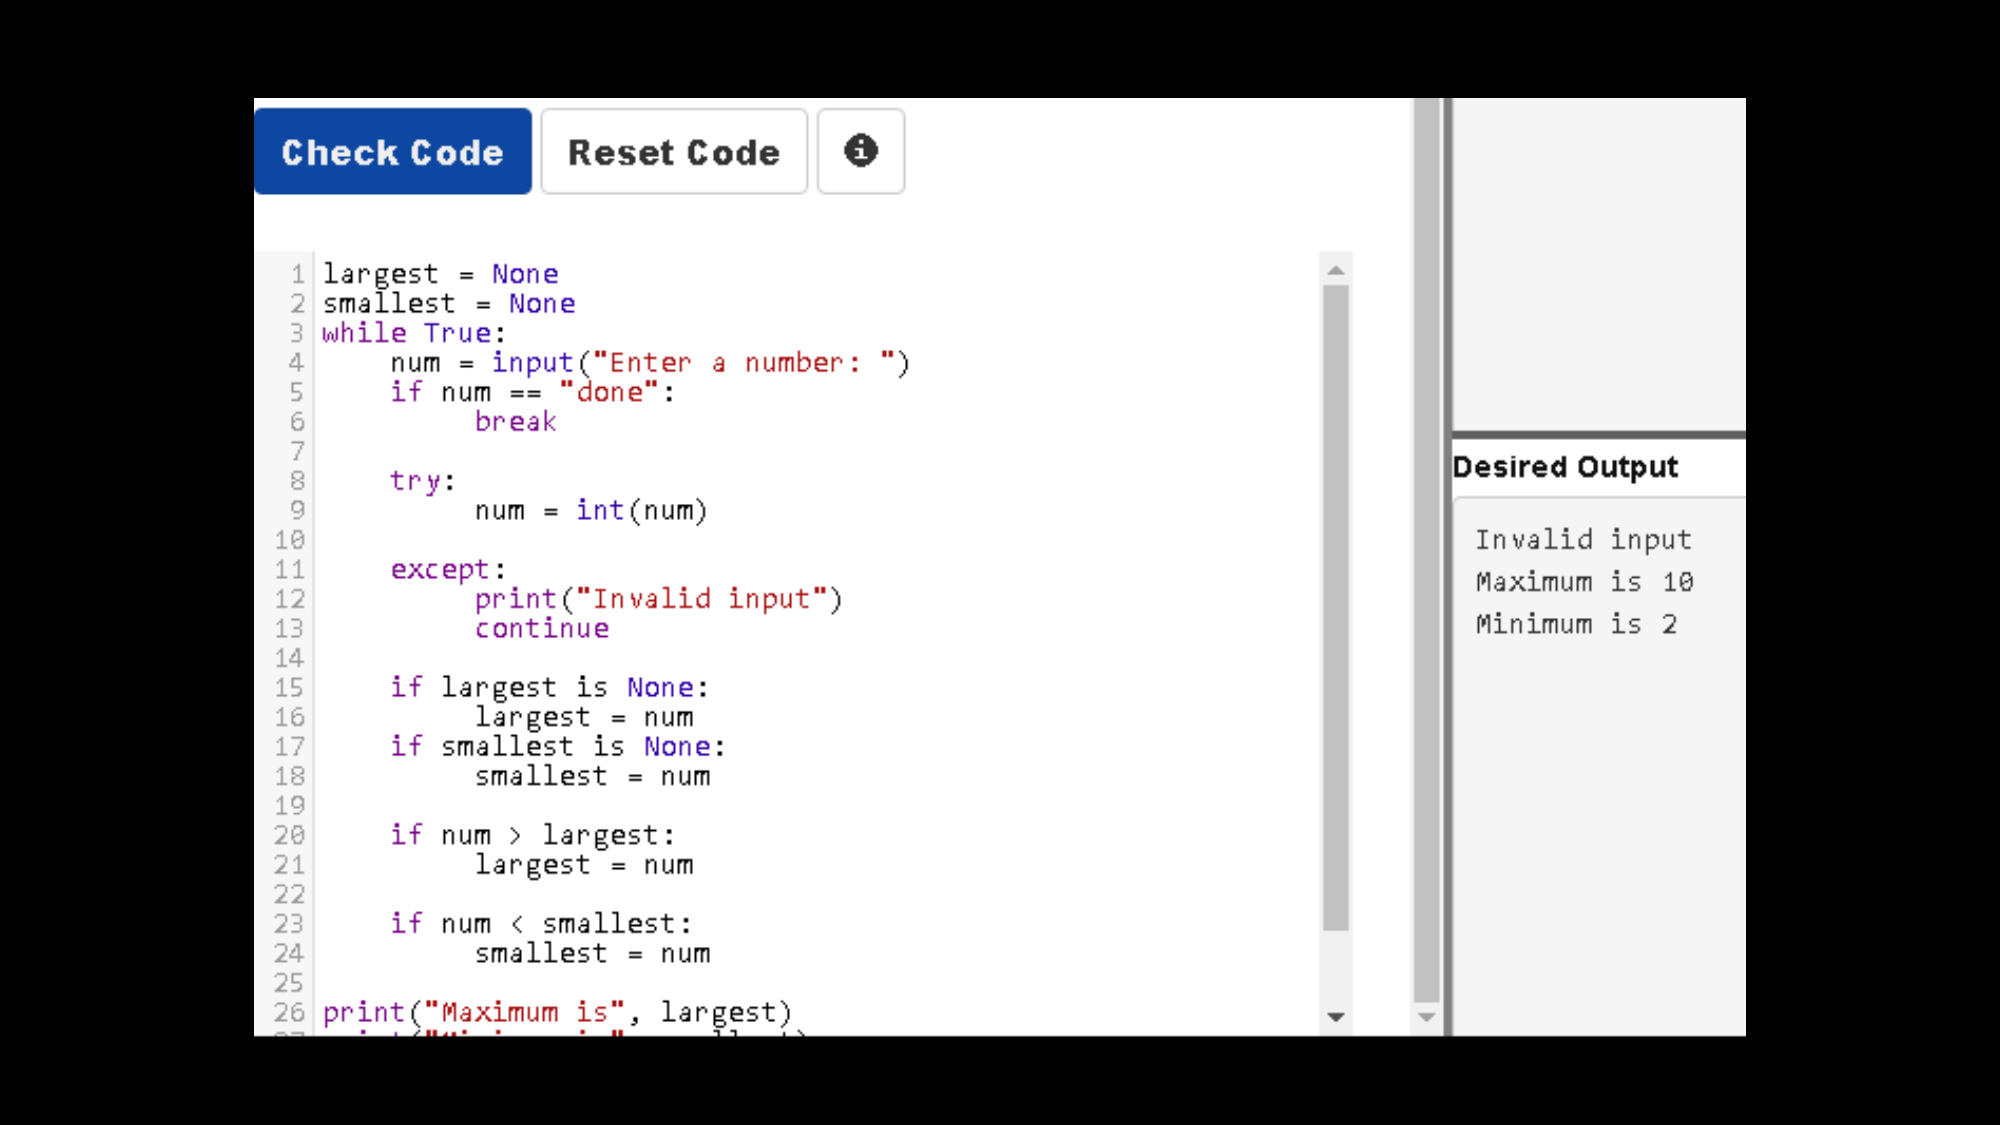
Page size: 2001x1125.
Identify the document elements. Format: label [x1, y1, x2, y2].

picture [254, 98, 1746, 1041]
